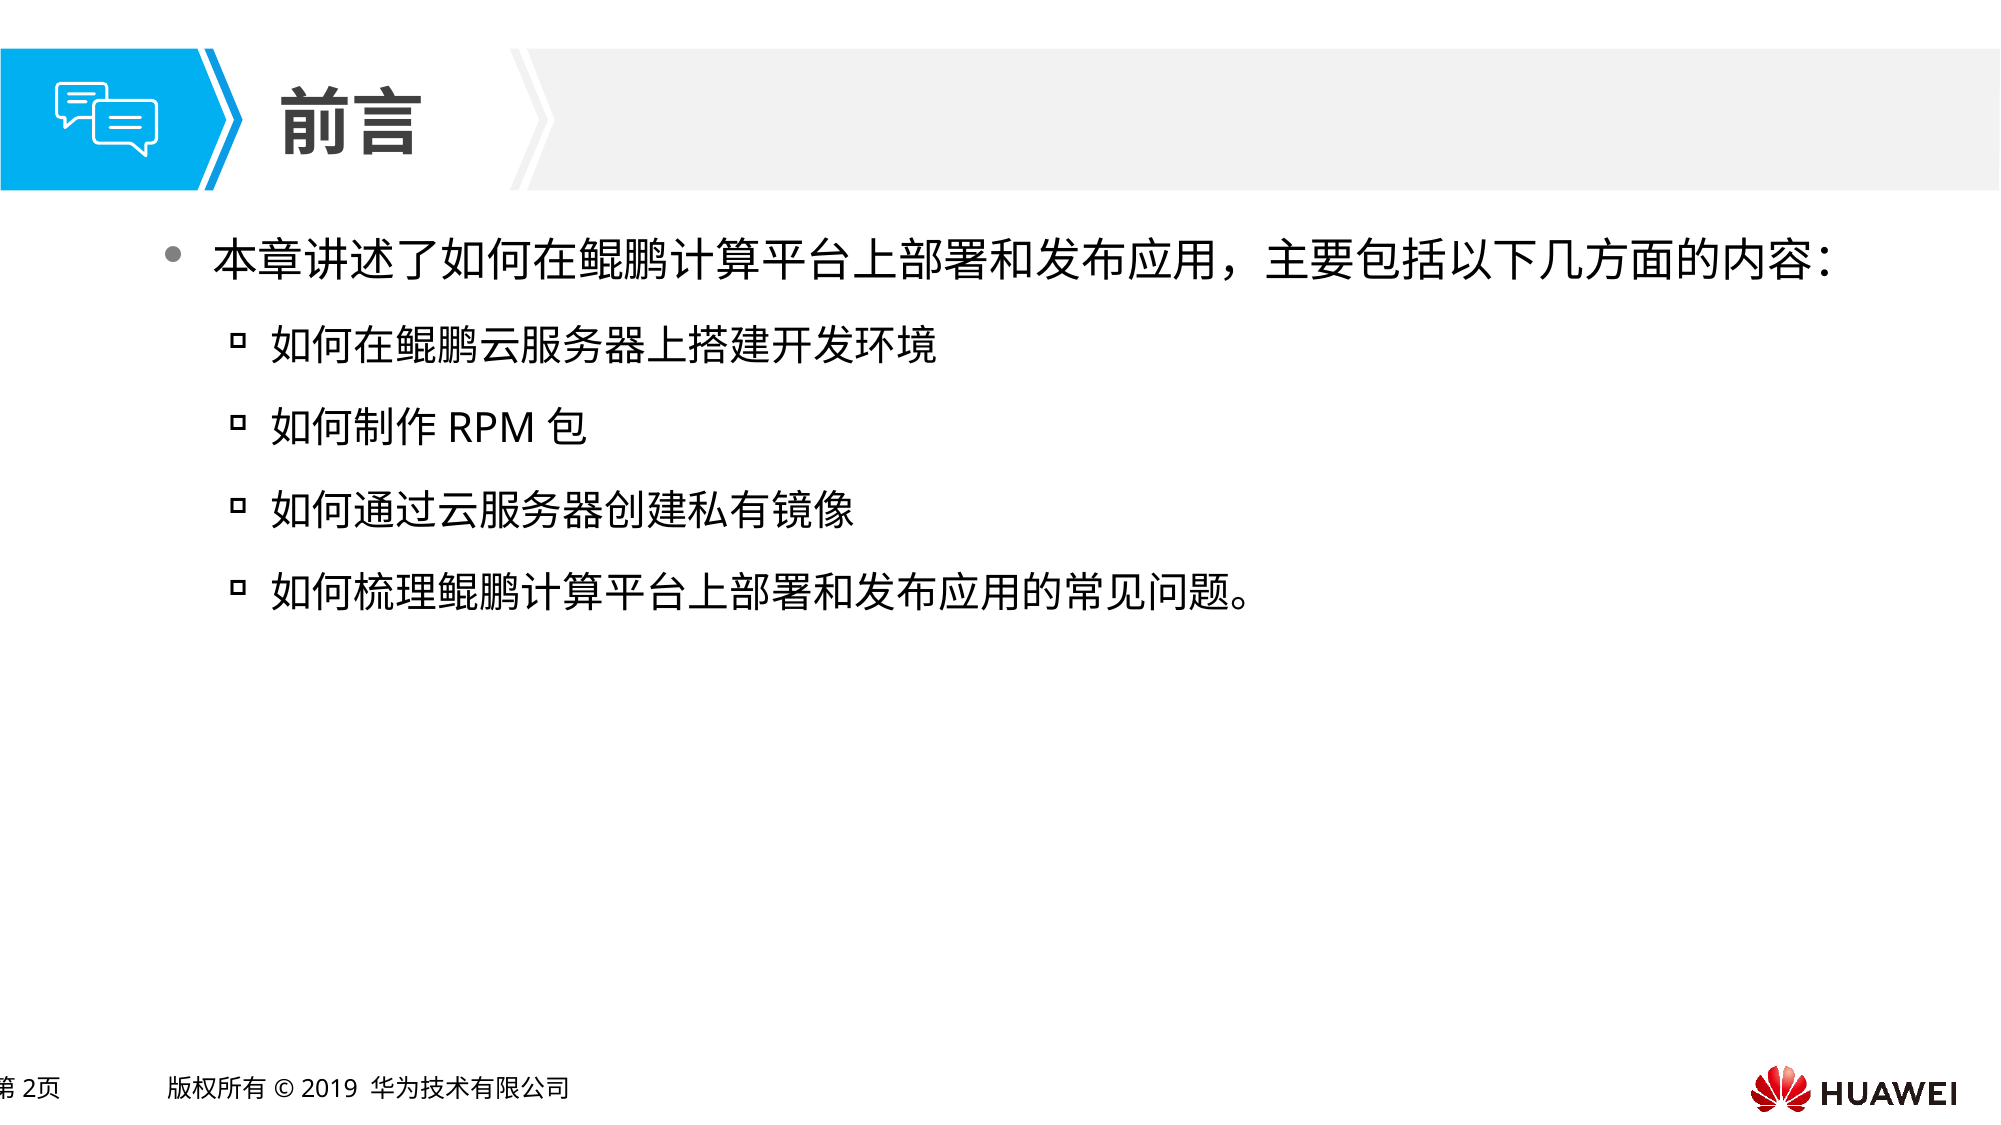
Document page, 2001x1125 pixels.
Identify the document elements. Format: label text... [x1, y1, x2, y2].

picture [1751, 1066, 1956, 1112]
list 本章讲述了如何在鲲鹏计算平台上部署和发布应用，主要包括以下几方面的内容： 如何在鲲鹏云服务器上搭建开发环境 如何制作RPM包 如何通过云服务器创建私有镜像 如何梳理鲲鹏计算平台上部署和发布应用的常见问题。 [149, 202, 1882, 971]
